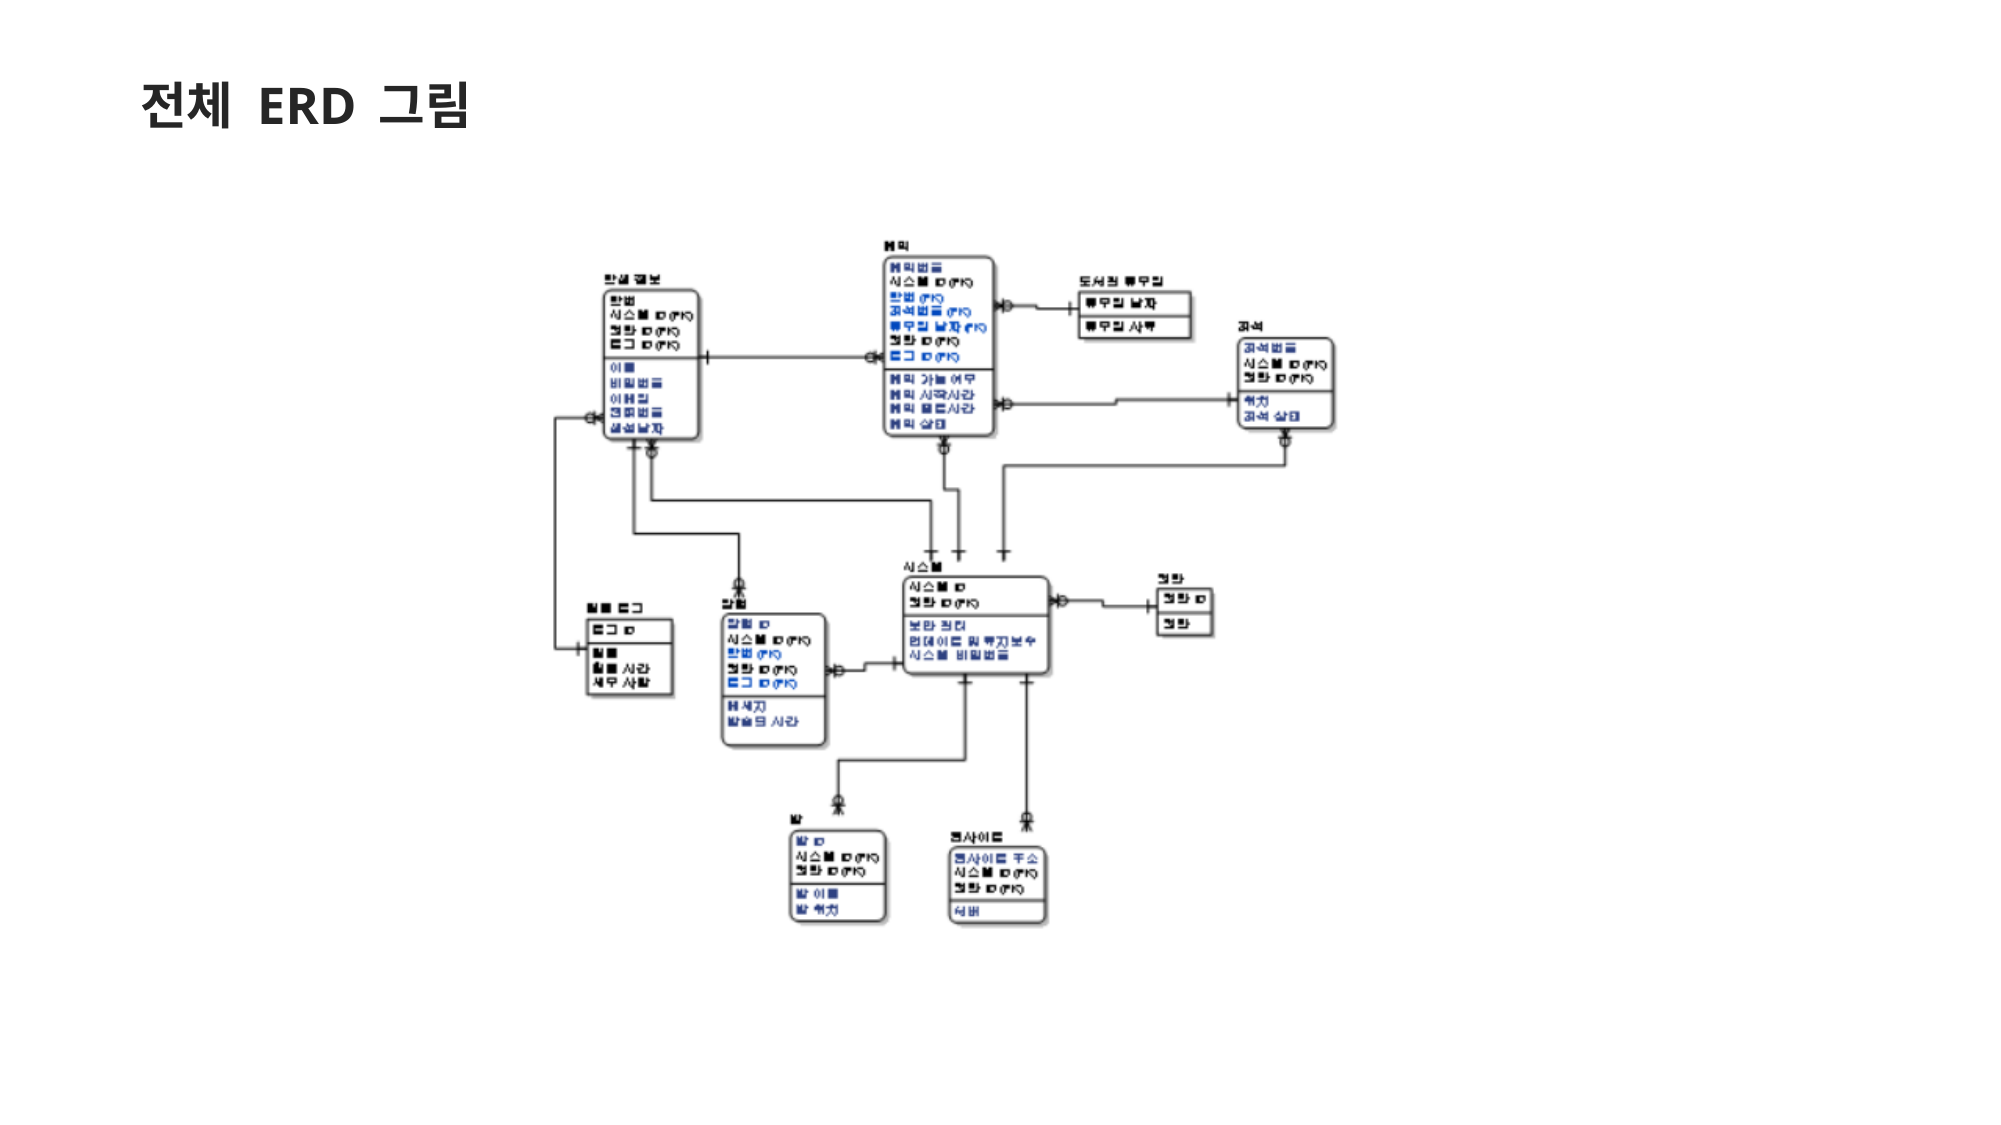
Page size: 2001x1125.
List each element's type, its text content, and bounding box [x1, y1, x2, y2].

picture [527, 231, 1383, 954]
text_box 전체 ERD 그림 [40, 66, 573, 143]
